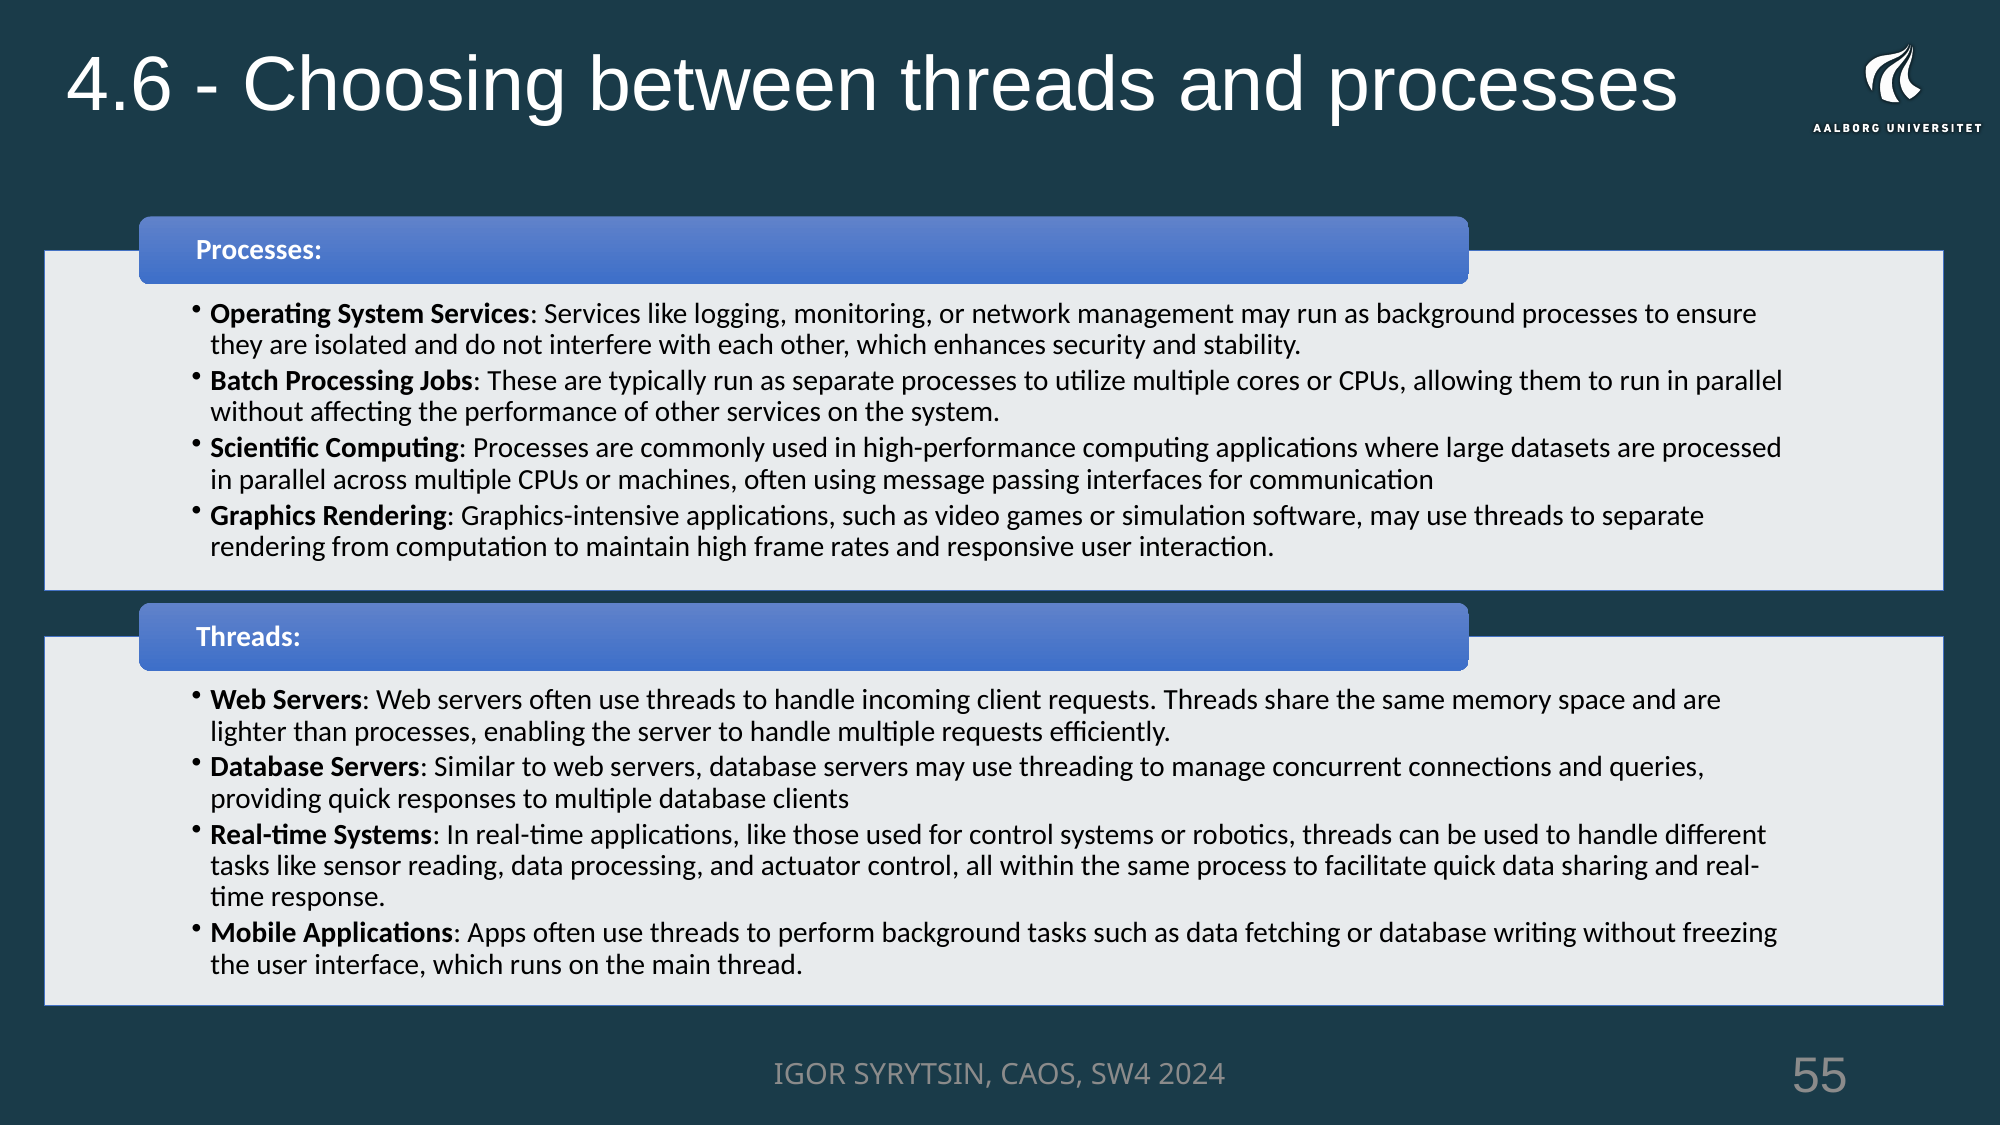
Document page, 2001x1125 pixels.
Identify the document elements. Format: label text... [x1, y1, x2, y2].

picture [1799, 30, 1995, 146]
text_box IGOR SYRYTSIN, CAOS, SW4 2024 [662, 1042, 1338, 1103]
title 4.6 - Choosing between threads and processes [52, 36, 1778, 140]
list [44, 205, 1944, 1017]
